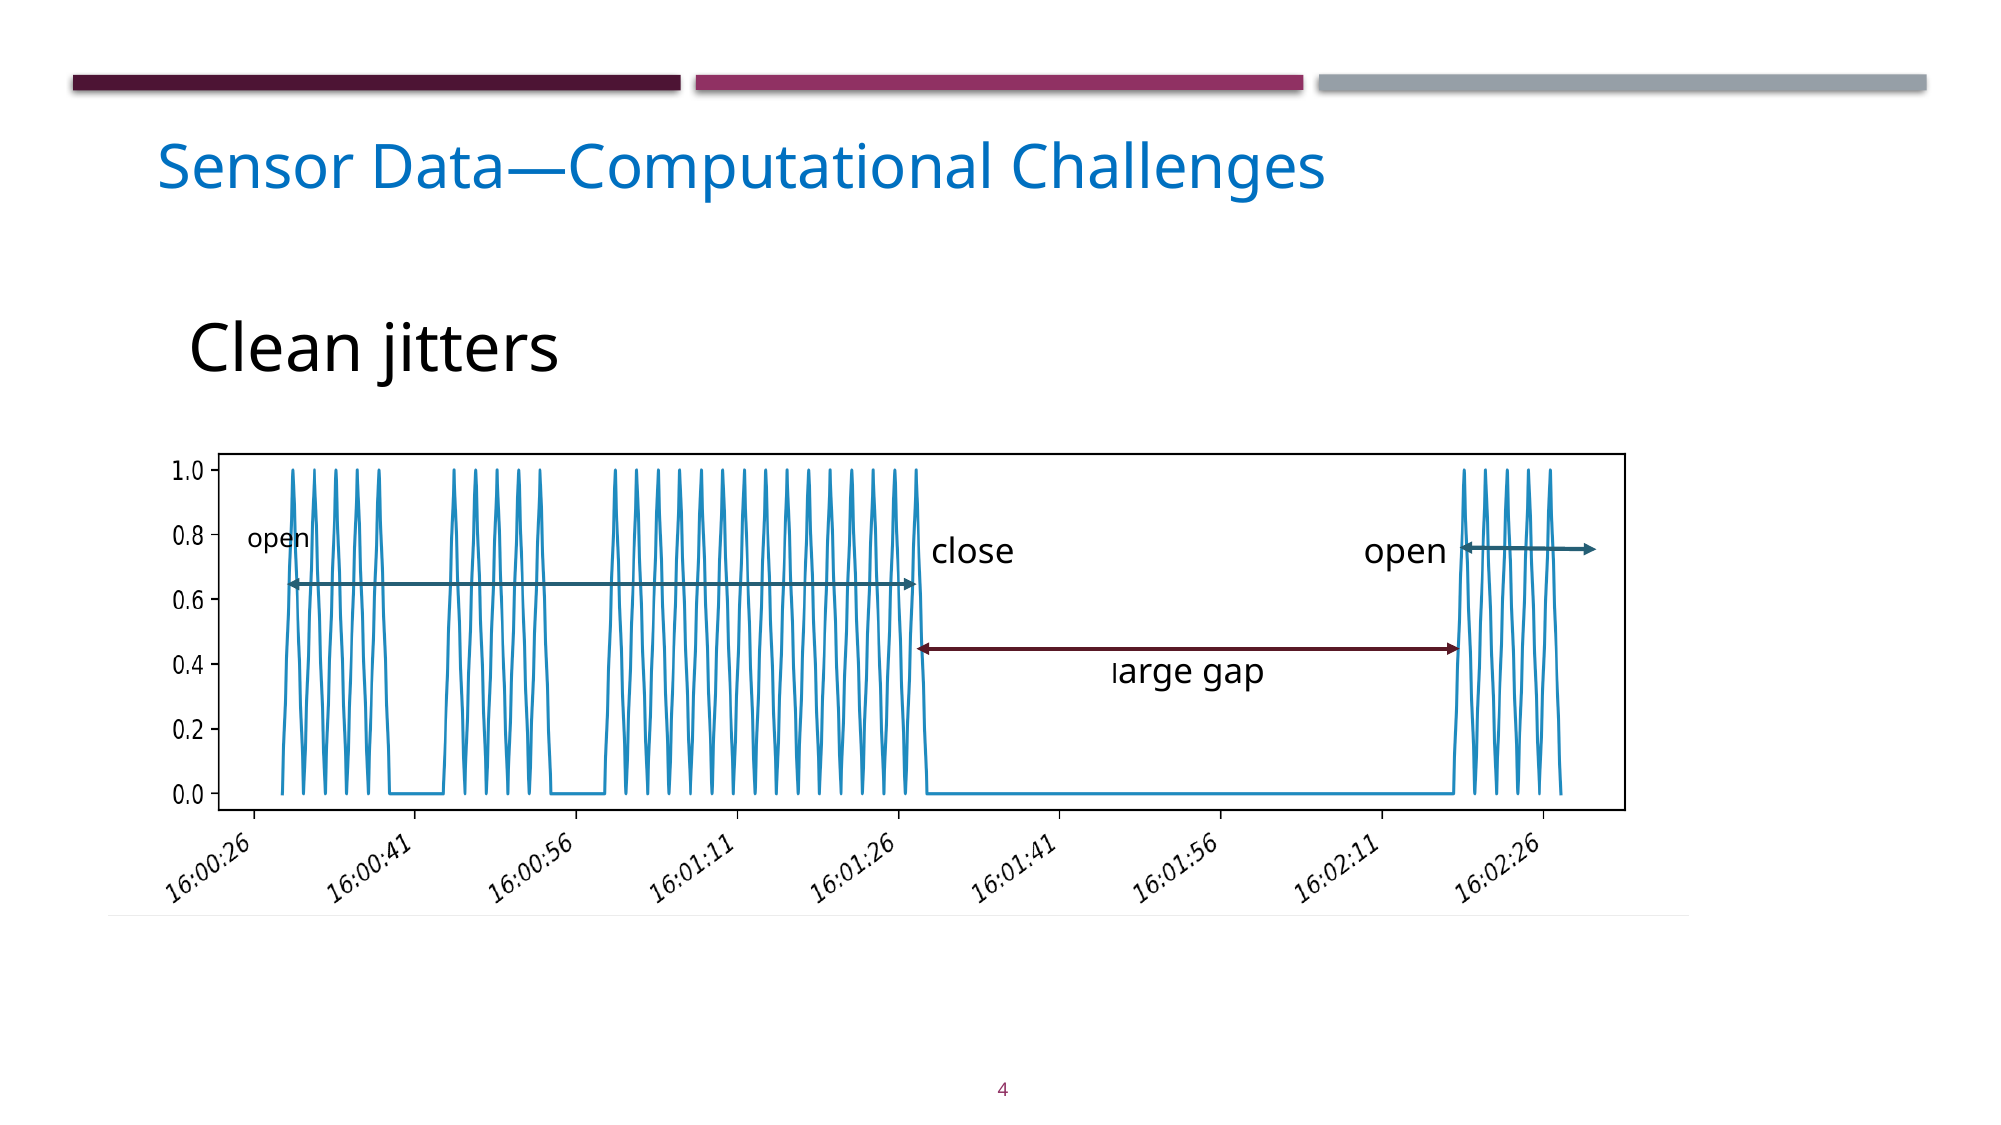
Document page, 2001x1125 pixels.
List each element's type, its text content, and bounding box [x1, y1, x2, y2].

slide_number 4 [986, 1072, 1013, 1110]
text_box Sensor Data—Computational Challenges [151, 120, 1420, 207]
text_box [107, 276, 1925, 916]
